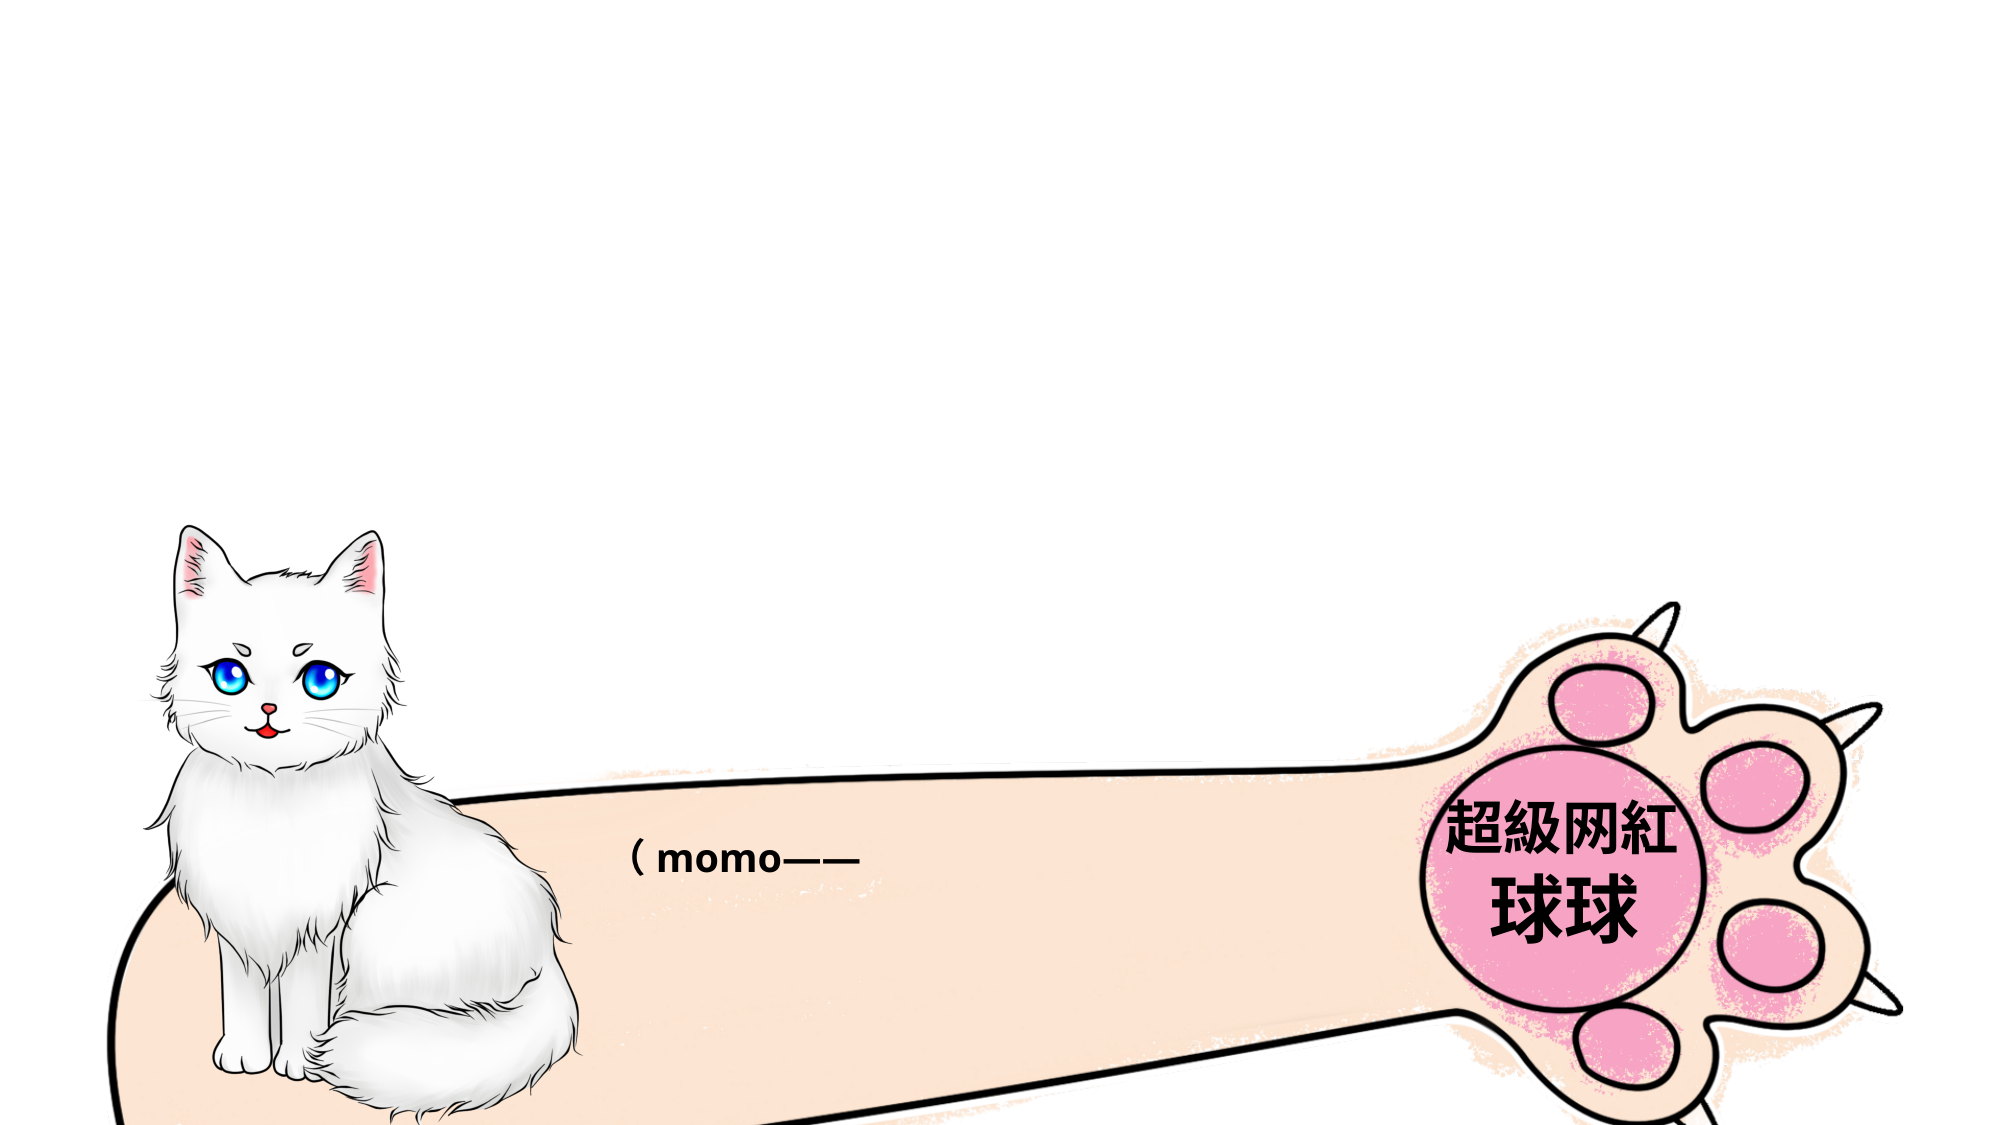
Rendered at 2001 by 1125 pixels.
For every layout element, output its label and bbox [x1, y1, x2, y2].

text_box [0, 469, 2000, 1125]
